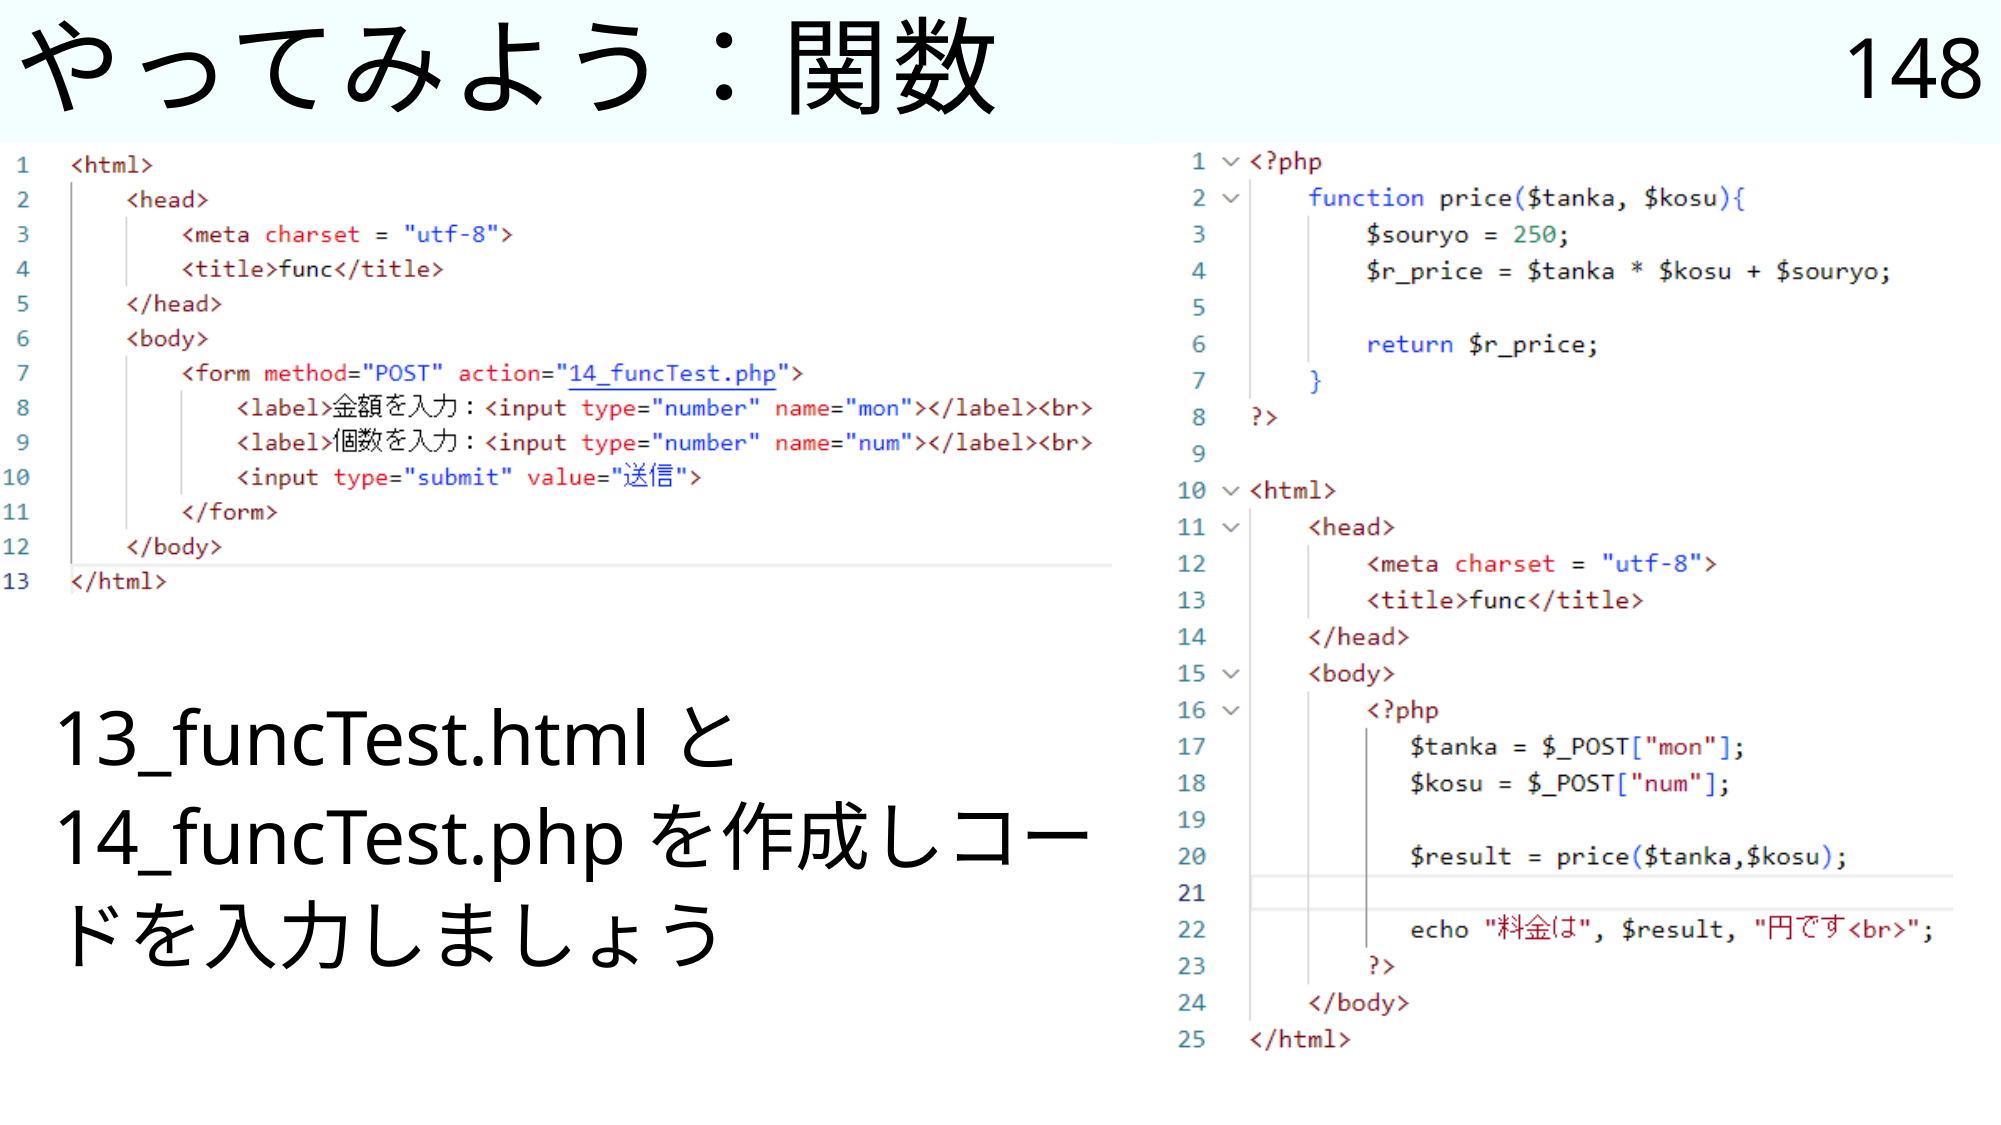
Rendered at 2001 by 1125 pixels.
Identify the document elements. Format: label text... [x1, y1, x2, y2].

picture [1158, 143, 1953, 1056]
slide_number 148 [1775, 0, 2000, 144]
title やってみよう：関数 [0, 0, 1775, 144]
list 13_funcTest.htmlと14_funcTest.phpを作成しコードを入力しましょう [38, 674, 1159, 1057]
picture [0, 143, 1112, 594]
